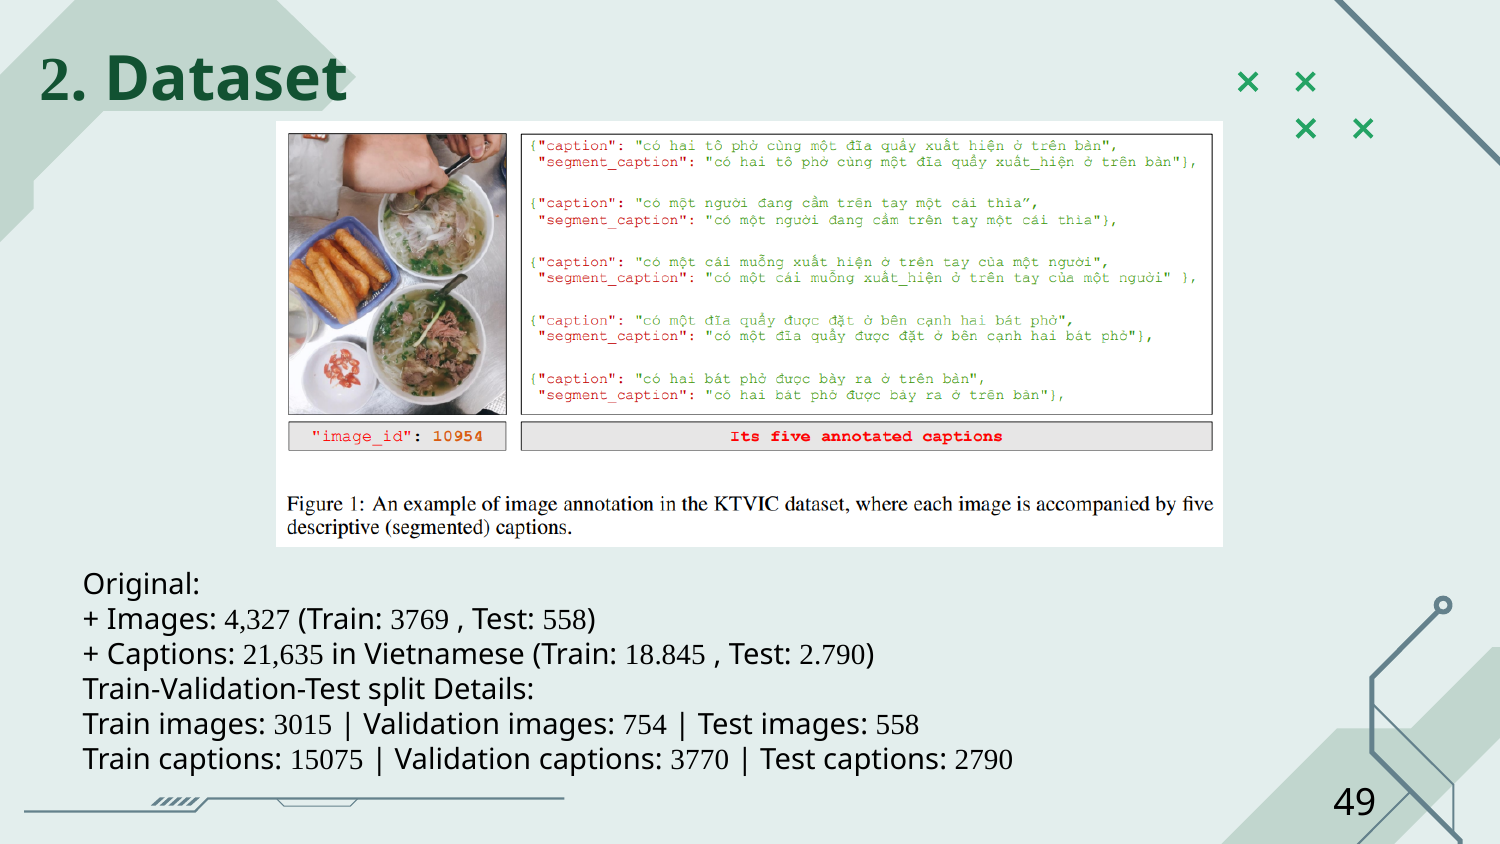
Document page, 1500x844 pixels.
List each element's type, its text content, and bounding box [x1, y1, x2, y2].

picture [276, 120, 1223, 548]
text_box 2. Dataset [24, 30, 675, 121]
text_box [23, 796, 565, 813]
text_box Original: + Images: 4,327 (Train: 3769 , Test: 558) + Captions: 21,635 in Vietnamese (Train: 18.845 , Test: 2.790) Train-Validation-Test split Details: Train images: 3015 | Validation images: 754 | Test images: 558 Train captions: 15075 | Validation captions: 3770 | Test captions: 2790 [67, 558, 1282, 783]
text_box 49 [1318, 770, 1392, 830]
